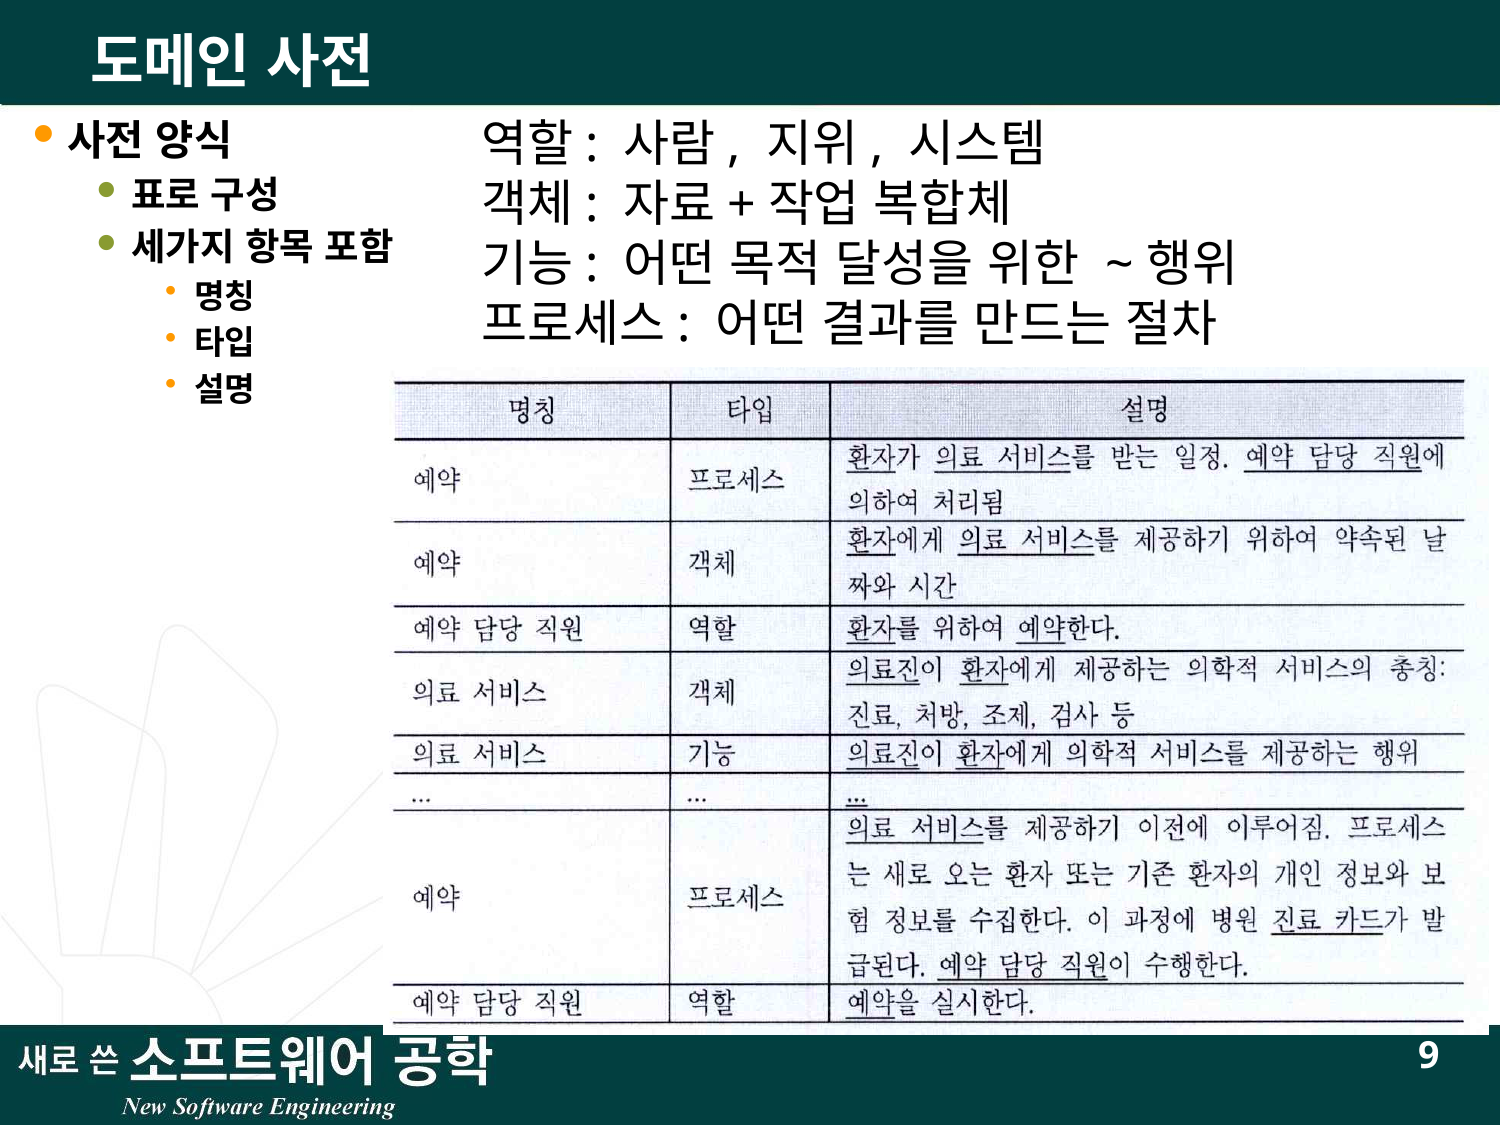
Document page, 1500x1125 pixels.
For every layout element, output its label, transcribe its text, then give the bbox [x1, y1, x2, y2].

title 도메인 사전 [74, 13, 1426, 106]
picture [0, 0, 1500, 1125]
slide_number 9 [1104, 1044, 1455, 1102]
list 사전 양식 표로 구성 세가지 항목 포함 명칭 타입 설명 [17, 105, 1368, 962]
text_box 역할: 사람, 지위, 시스템 객체: 자료+작업 복합체 기능: 어떤 목적 달성을 위한 ~행위 프로세스: 어떤 결과를 만드는 절차 [466, 103, 1317, 359]
